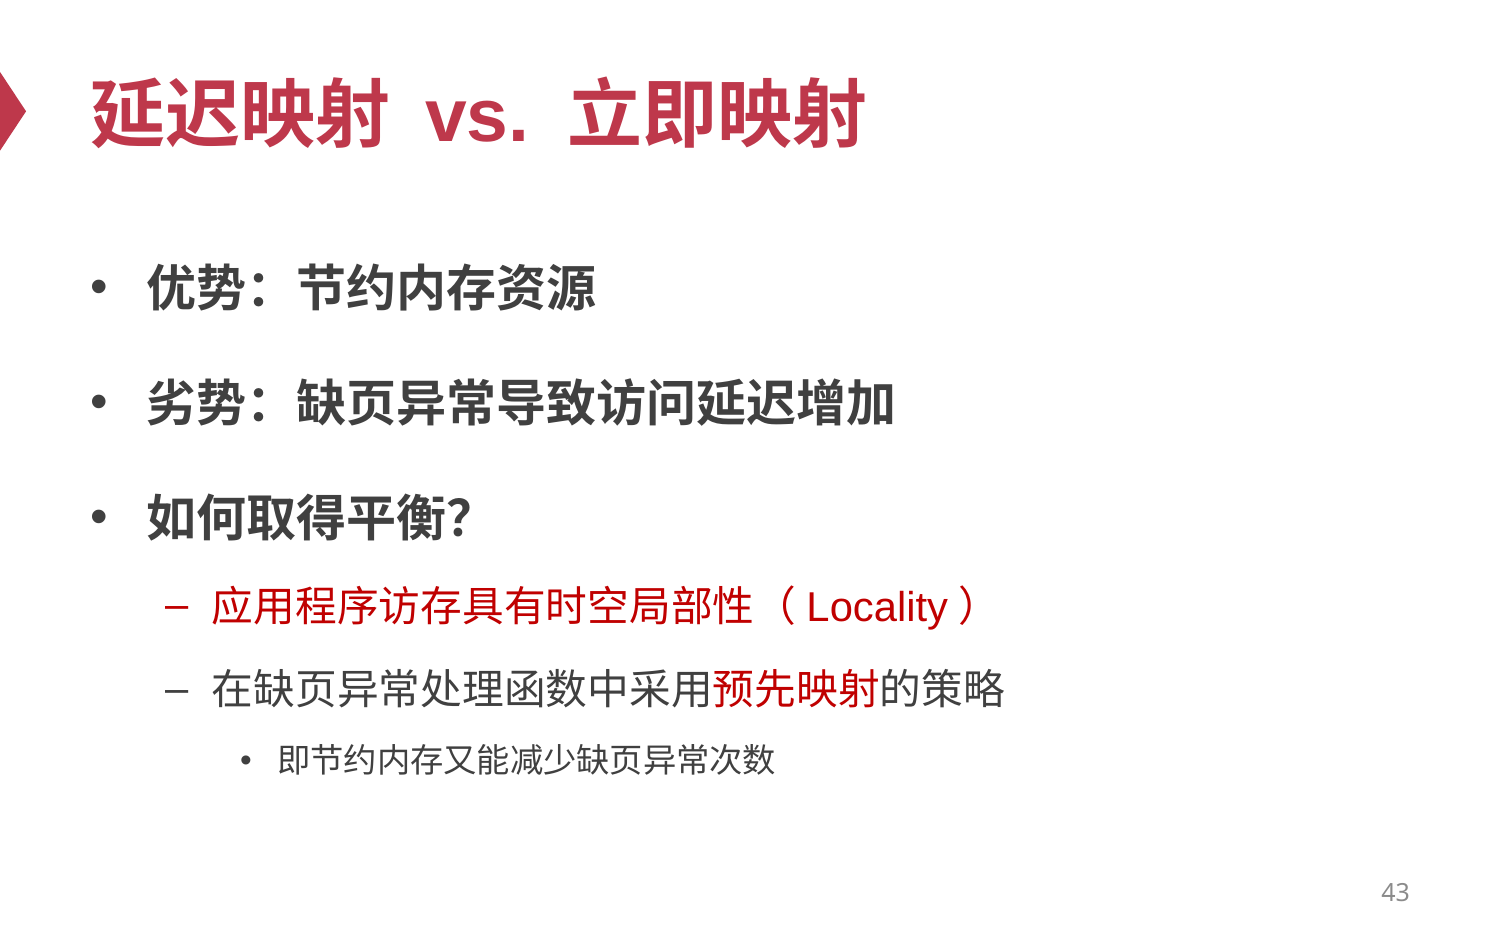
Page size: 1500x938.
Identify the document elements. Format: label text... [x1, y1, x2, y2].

list 优势：节约内存资源 劣势：缺页异常导致访问延迟增加 如何取得平衡？ 应用程序访存具有时空局部性（Locality） 在缺页异常处理函数中采用预先映射的策略 即节约内存又能减少缺页异常次数 [75, 218, 1425, 838]
title 延迟映射 vs. 立即映射 [75, 37, 1425, 186]
slide_number 43 [1074, 868, 1425, 919]
